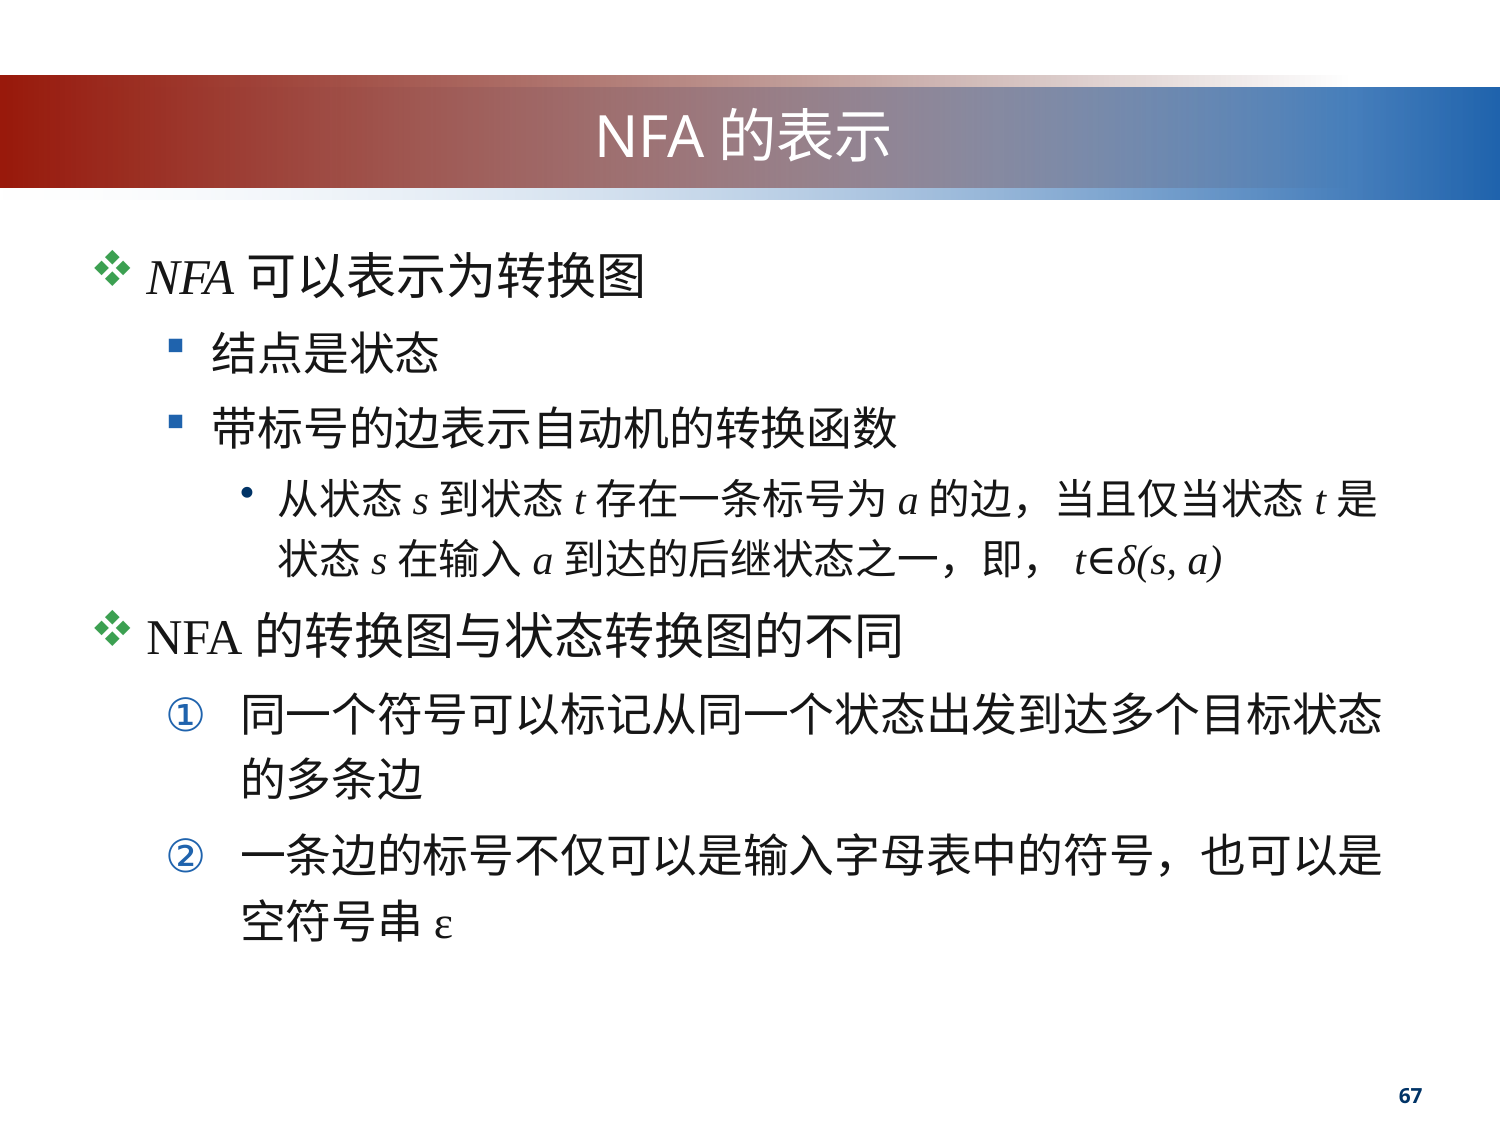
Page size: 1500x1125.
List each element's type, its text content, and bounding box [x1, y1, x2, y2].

title NFA的表示 [137, 87, 1351, 181]
slide_number 67 [1087, 1074, 1438, 1117]
list NFA可以表示为转换图 结点是状态 带标号的边表示自动机的转换函数 从状态s到状态t存在一条标号为a的边，当且仅当状态t是状态s在输入a到达的后继状态之一，即，t∈δ(s, a) NFA的转换图与状态转换图的不同 同一个符号可以标记从同一个状态出发到达多个目标状态的多条边 一条边的标号不仅可以是输入字母表中的符号，也可以是空符号串ε [74, 224, 1426, 1061]
